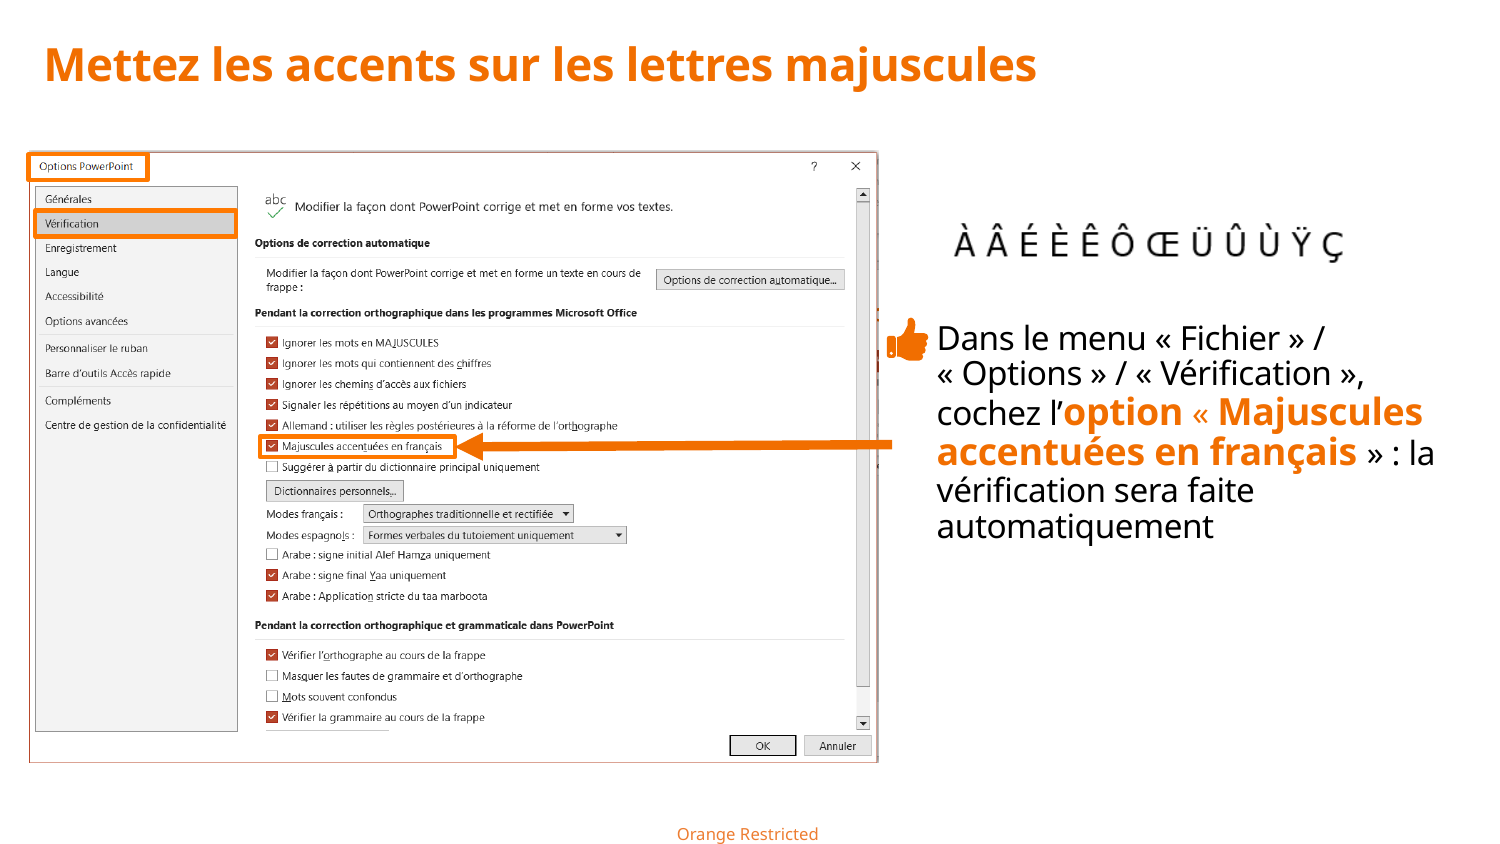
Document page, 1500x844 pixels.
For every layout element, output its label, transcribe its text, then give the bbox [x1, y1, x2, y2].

picture [928, 194, 1401, 305]
text_box [897, 317, 929, 361]
title Mettez les accents sur les lettres majuscules [28, 34, 1352, 103]
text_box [28, 149, 893, 763]
text_box Dans le menu « Fichier » / « Options » / « Vérification », cochez l’option « Majuscules accentuées en français » : la vérification sera faite automatiquement [897, 313, 1471, 576]
